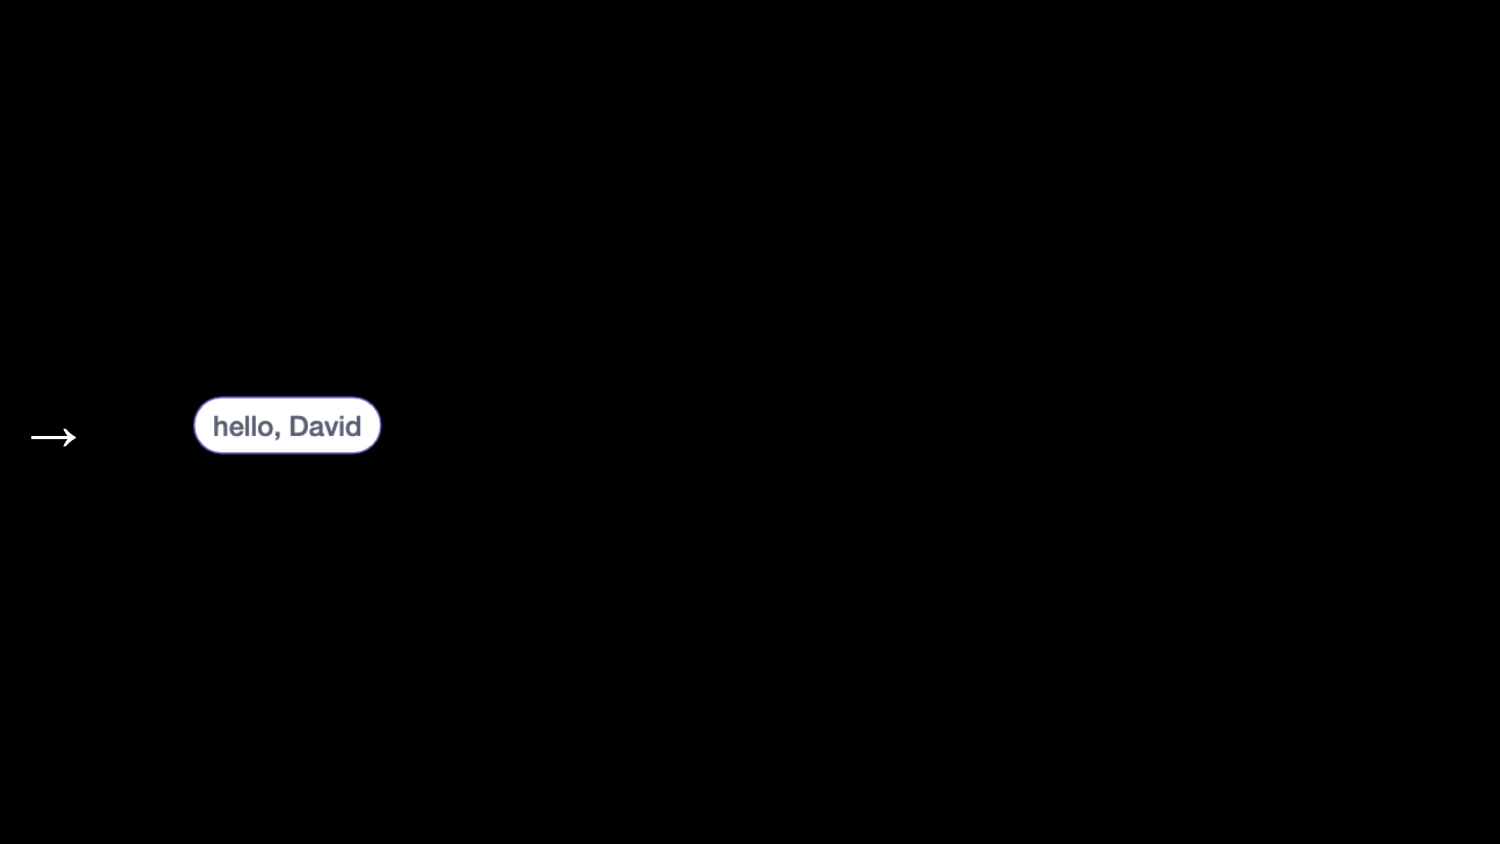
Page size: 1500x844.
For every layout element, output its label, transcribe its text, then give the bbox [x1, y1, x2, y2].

picture [184, 381, 396, 463]
text_box → [0, 360, 148, 484]
